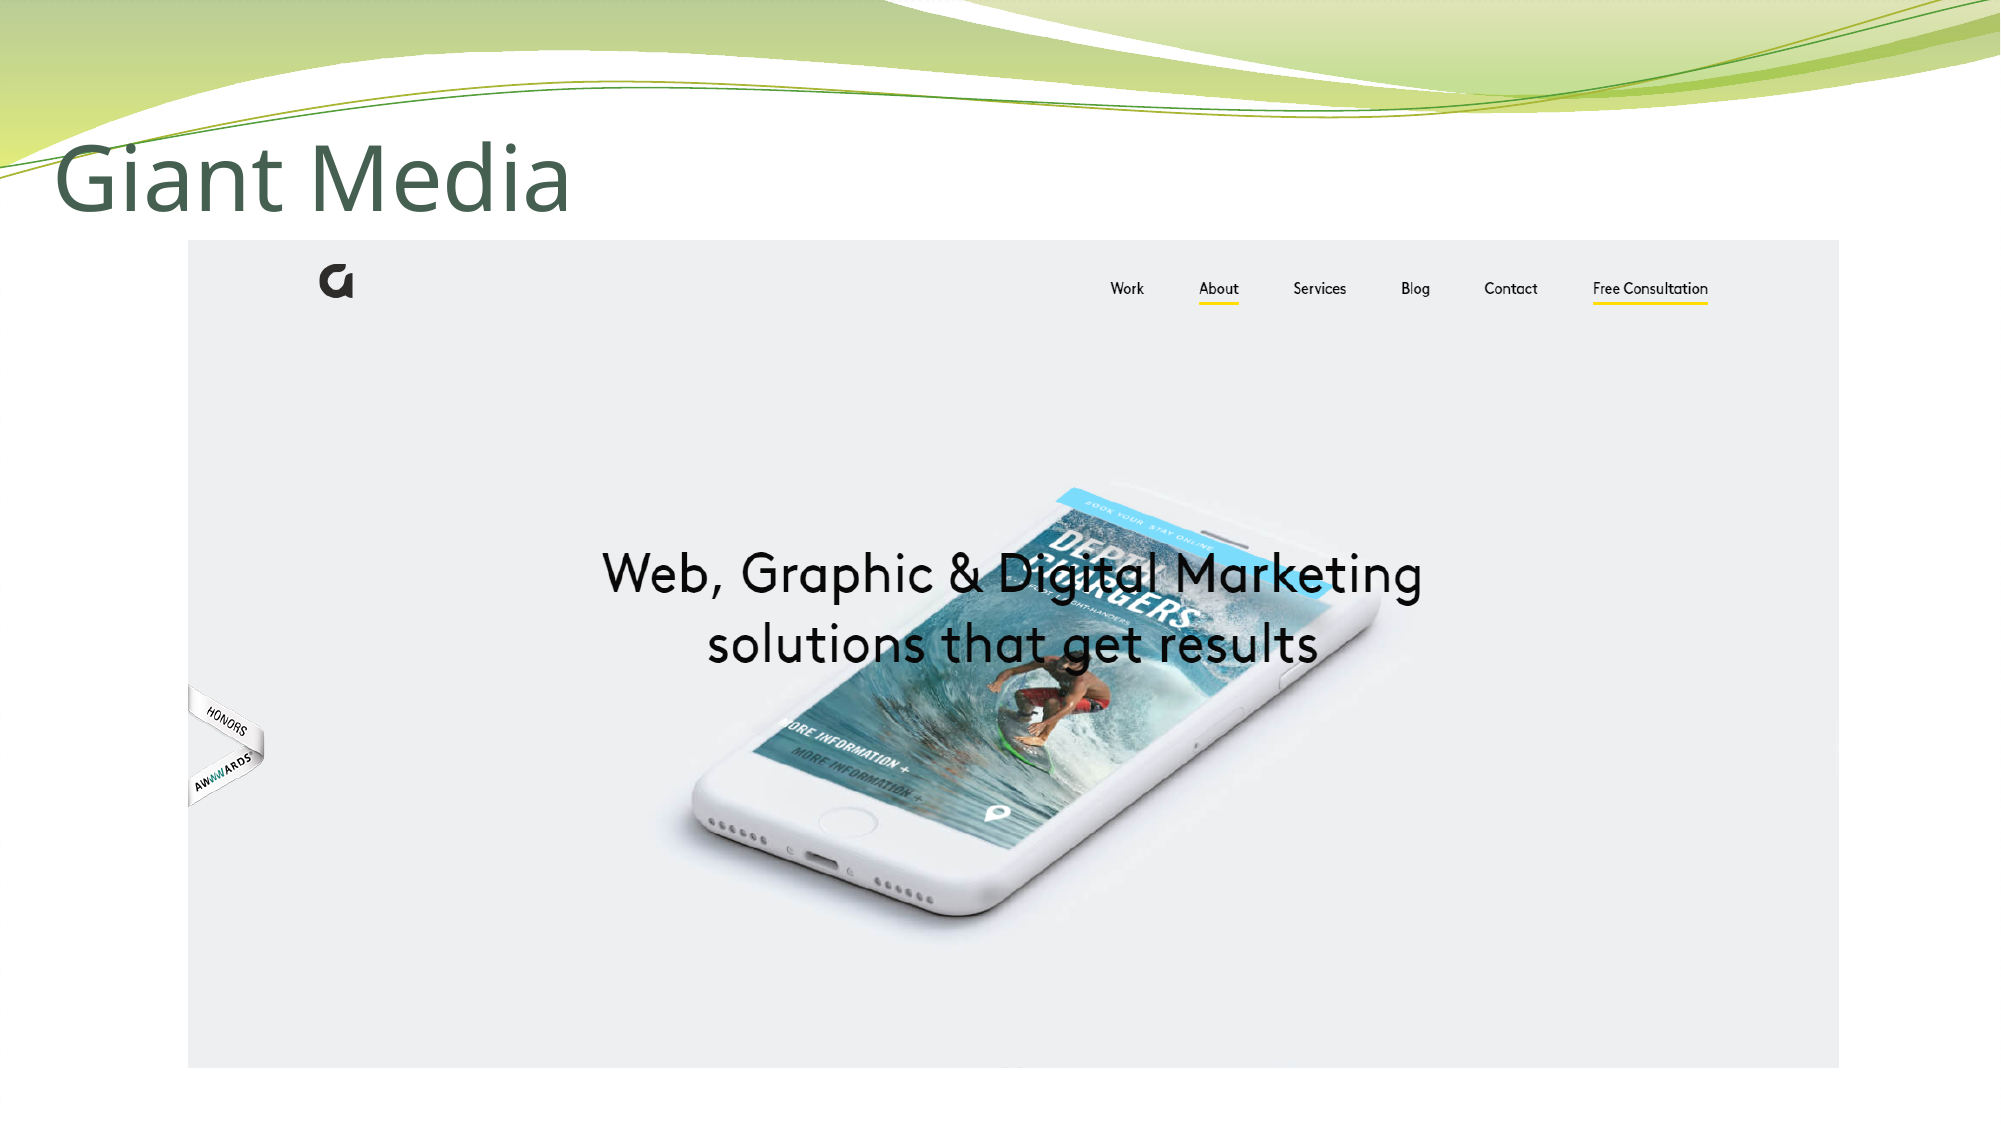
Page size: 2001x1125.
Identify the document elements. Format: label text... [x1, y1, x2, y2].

picture [188, 240, 1839, 1068]
text_box Giant Media [38, 112, 1839, 301]
